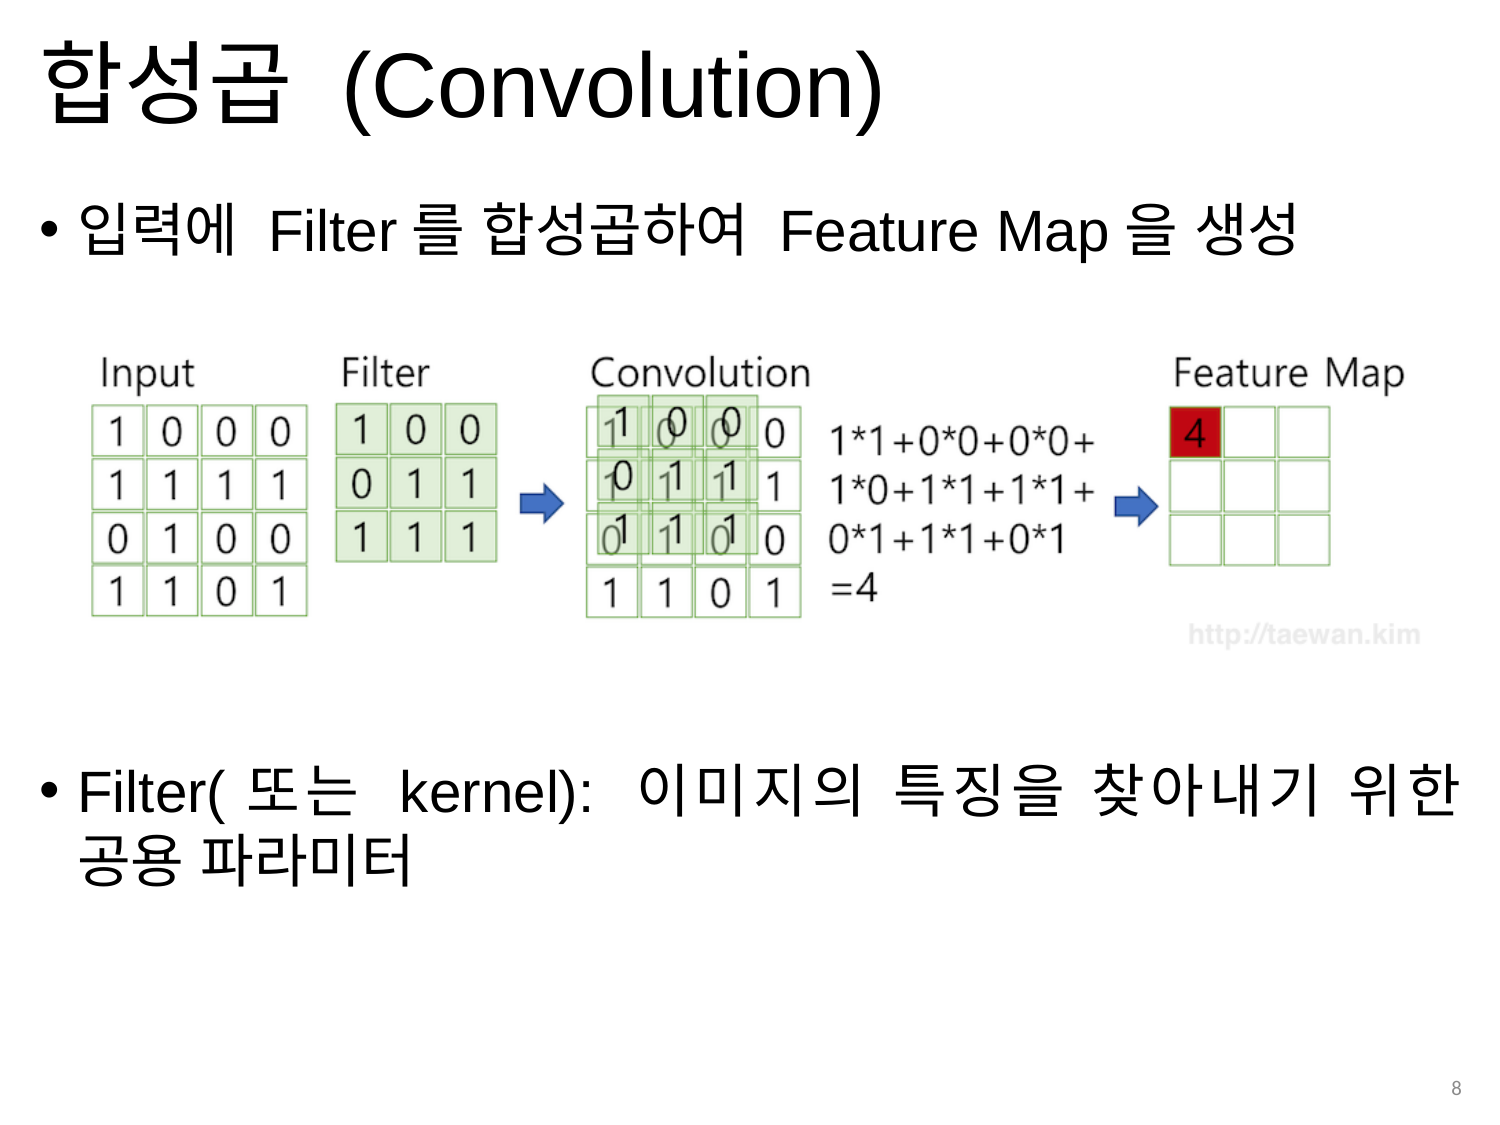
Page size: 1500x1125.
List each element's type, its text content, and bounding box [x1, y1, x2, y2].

list Filter(또는 kernel): 이미지의 특징을 찾아내기 위한 공용 파라미터 [24, 746, 1477, 1040]
picture [64, 297, 1438, 662]
text_box 입력에 Filter를 합성곱하여 Feature Map을 생성 [24, 186, 1477, 578]
title 합성곱 (Convolution) [24, 17, 1477, 159]
slide_number 8 [1347, 1067, 1477, 1108]
